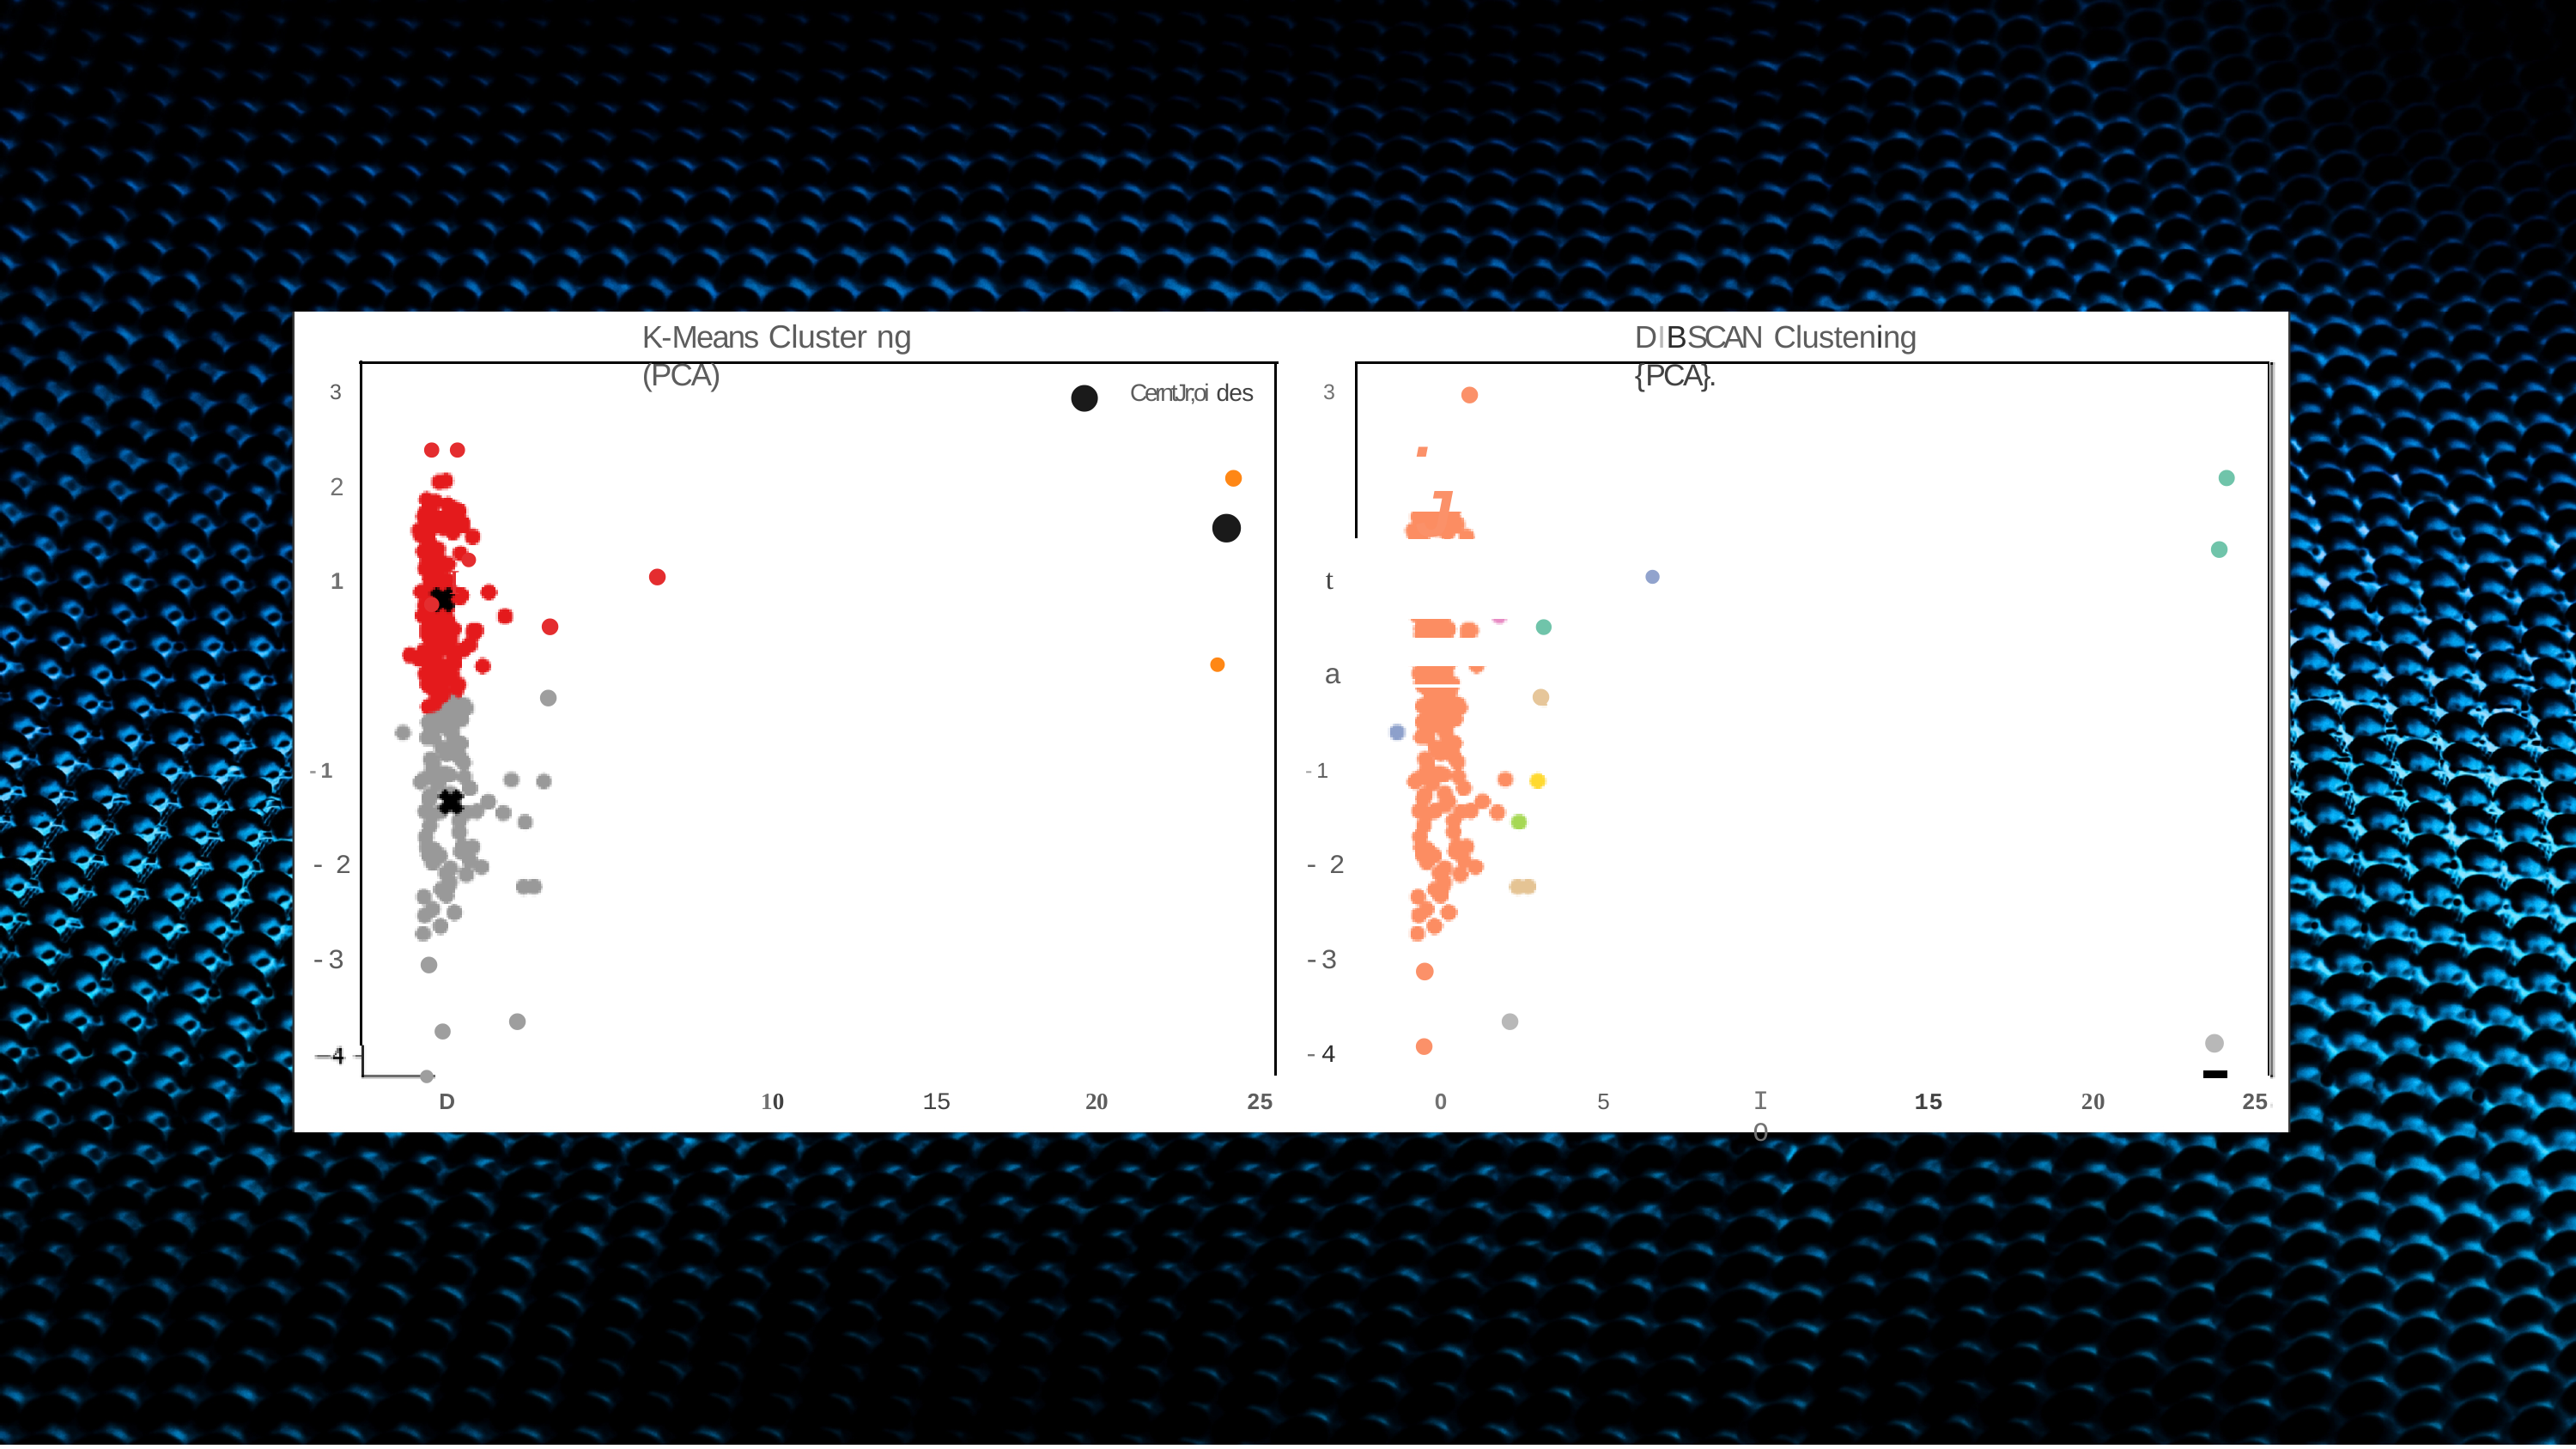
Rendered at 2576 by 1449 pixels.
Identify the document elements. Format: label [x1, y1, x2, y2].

text_box [0, 0, 2576, 1446]
